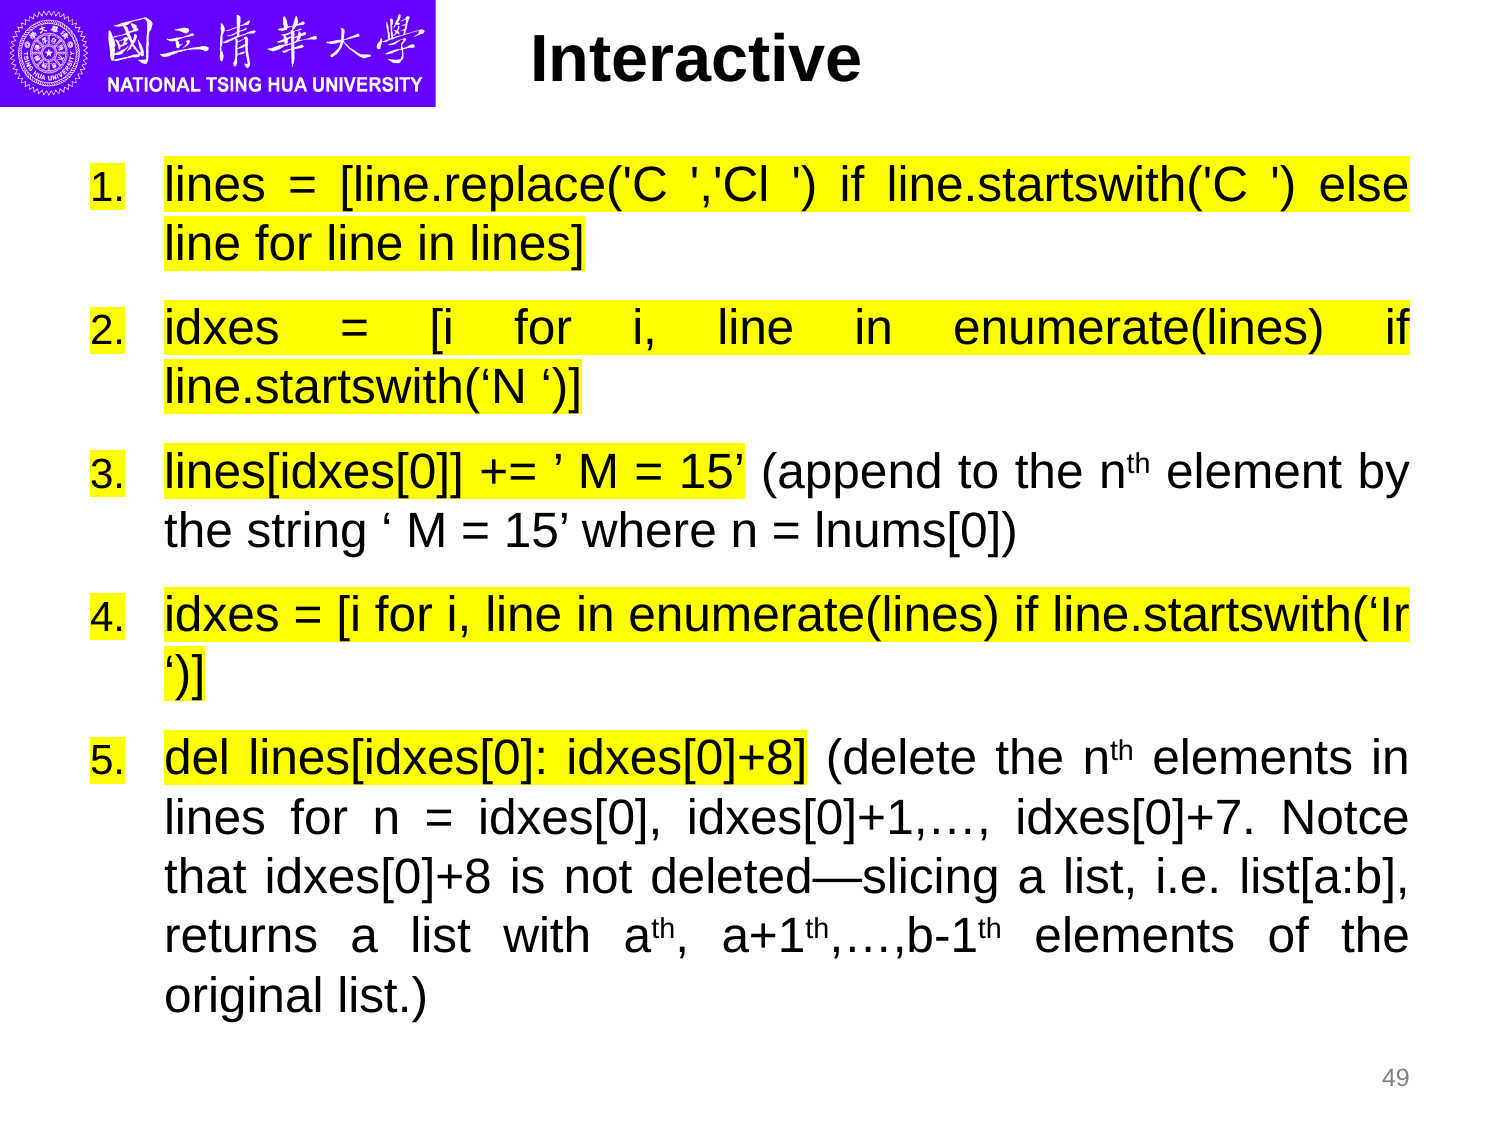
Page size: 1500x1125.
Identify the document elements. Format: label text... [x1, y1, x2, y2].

title Interactive [515, 0, 1425, 107]
slide_number 49 [1308, 1050, 1425, 1103]
list lines = [line.replace('C ','Cl ') if line.startswith('C ') else line for line in lines] idxes = [i for i, line in enumerate(lines) if line.startswith(‘N ‘)] lines[idxes[0]] += ’ M = 15’ (append to the nth element by the string ‘ M = 15’ where n = lnums[0]) idxes = [i for i, line in enumerate(lines) if line.startswith(‘Ir ‘)] del lines[idxes[0]: idxes[0]+8] (delete the nth elements in lines for n = idxes[0], idxes[0]+1,…, idxes[0]+7. Notce that idxes[0]+8 is not deleted—slicing a list, i.e. list[a:b], returns a list with ath, a+1th,…,b-1th elements of the original list.) [75, 144, 1425, 1032]
picture [0, 0, 436, 107]
